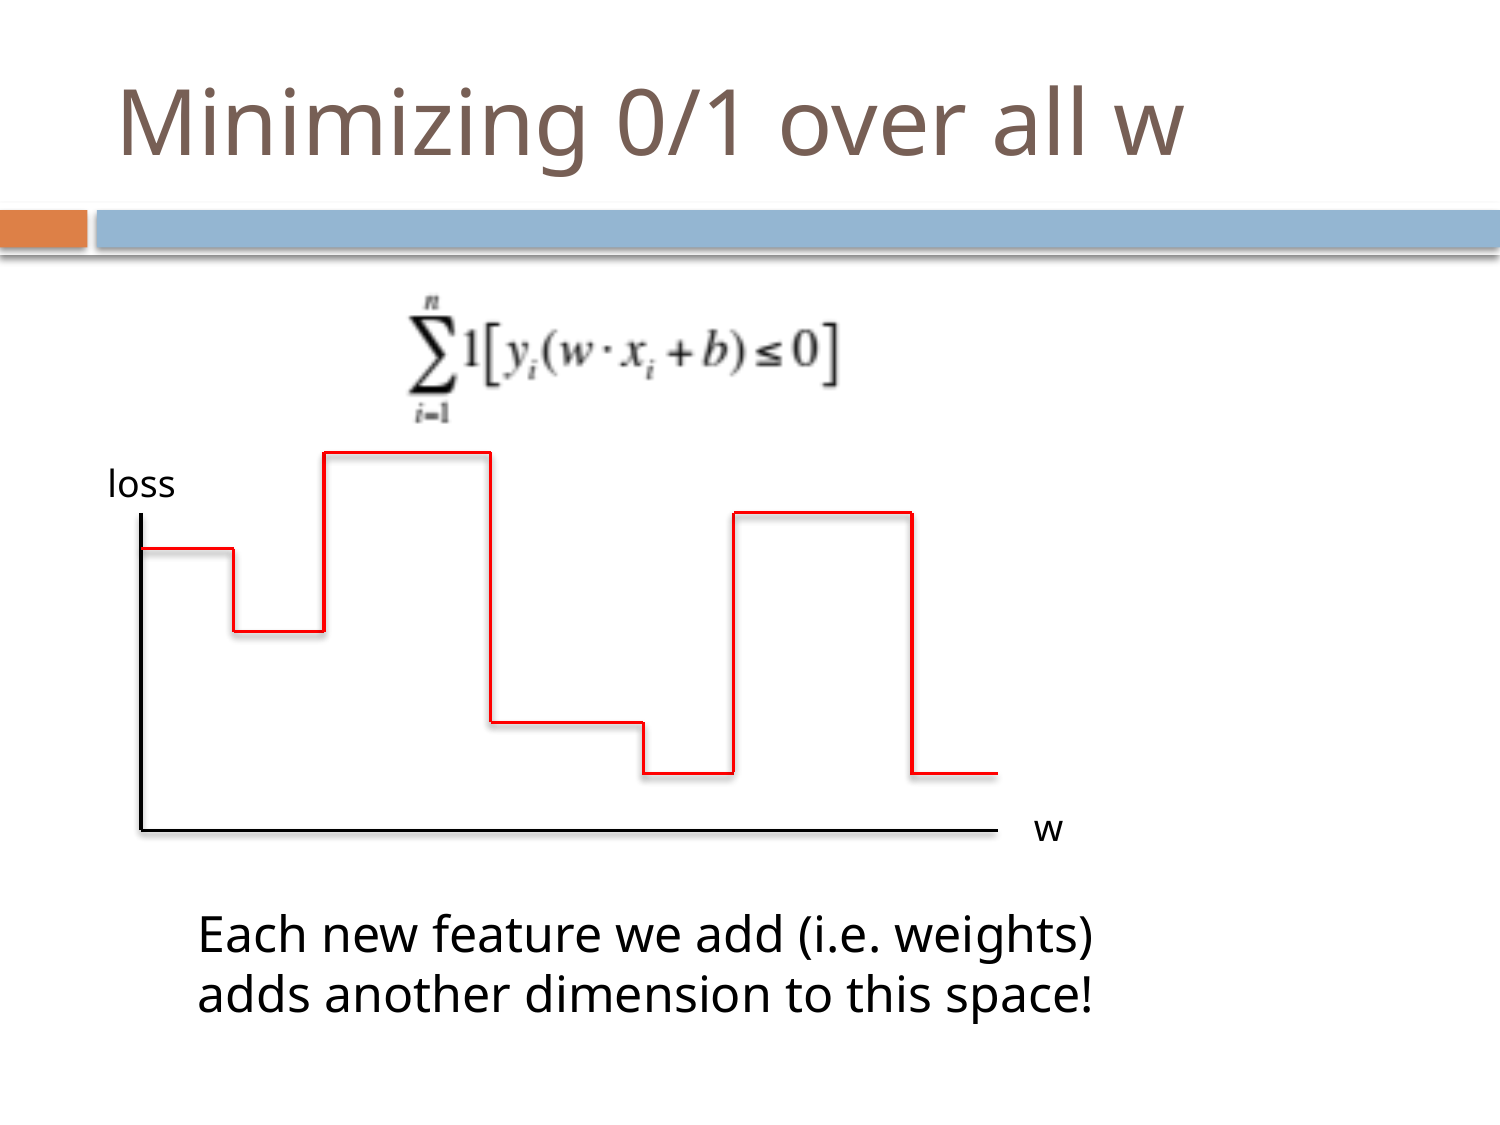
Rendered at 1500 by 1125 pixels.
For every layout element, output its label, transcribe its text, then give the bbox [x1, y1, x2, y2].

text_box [400, 274, 847, 428]
text_box Each new feature we add (i.e. weights) adds another dimension to this space! [183, 895, 1179, 1031]
title Minimizing 0/1 over all w [100, 37, 1438, 200]
text_box loss [92, 452, 191, 512]
text_box w [1019, 796, 1079, 856]
